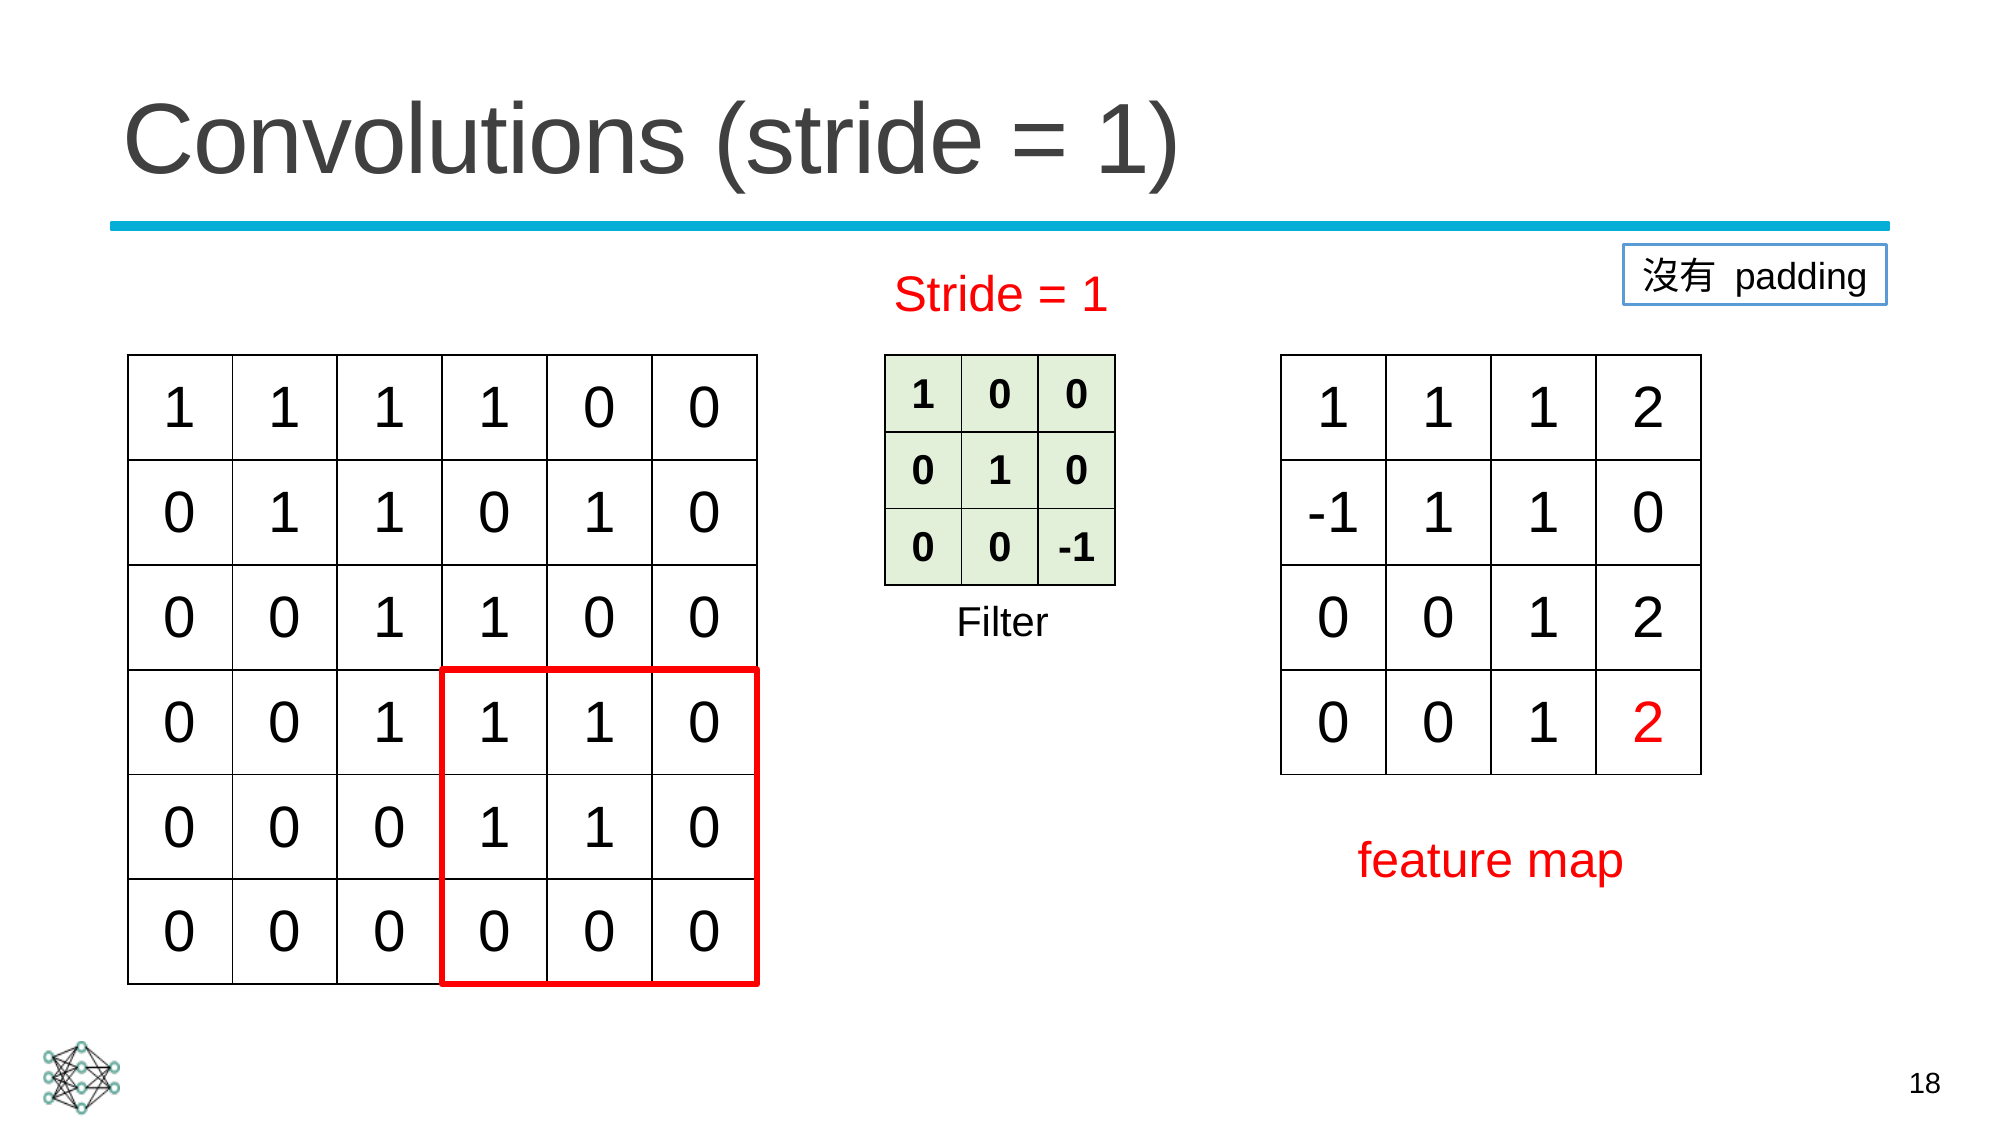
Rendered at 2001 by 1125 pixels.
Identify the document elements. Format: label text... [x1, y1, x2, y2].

table_cell 1 [1492, 566, 1595, 669]
table_cell -1 [1039, 509, 1114, 584]
slide_number 18 [1740, 1052, 1957, 1113]
title Convolutions (stride = 1) [107, 58, 1899, 228]
table_cell 0 [1597, 461, 1700, 564]
table_cell 0 [233, 880, 336, 983]
table_cell 1 [1387, 461, 1490, 564]
table_cell 2 [1597, 671, 1700, 774]
table_header 0 [962, 356, 1037, 431]
table_header 0 [1039, 356, 1114, 431]
table_header 1 [129, 356, 232, 459]
table_cell 0 [233, 775, 336, 878]
table_header 2 [1597, 356, 1700, 459]
table_header 0 [653, 356, 756, 459]
table_cell 0 [1387, 671, 1490, 774]
table_header 1 [1387, 356, 1490, 459]
table_cell 0 [1039, 433, 1114, 508]
table_cell 0 [338, 775, 441, 878]
table_header 0 [548, 356, 651, 459]
text_box [441, 668, 758, 986]
table_header 1 [886, 356, 961, 431]
table_cell 0 [548, 566, 651, 668]
table_cell 1 [338, 671, 441, 774]
table_header 1 [233, 356, 336, 459]
table_cell 2 [1597, 566, 1700, 669]
table_cell 1 [1492, 671, 1595, 774]
table_cell 1 [338, 566, 441, 669]
table_cell 1 [962, 433, 1037, 508]
table_cell 0 [886, 509, 961, 584]
table_cell 0 [653, 566, 756, 668]
table_cell 0 [129, 880, 232, 983]
table_cell 0 [233, 671, 336, 774]
table_cell 0 [129, 461, 232, 564]
text_box Filter [887, 587, 1118, 653]
table_header 1 [1282, 356, 1385, 459]
table_header 1 [443, 356, 546, 459]
table_cell 0 [233, 566, 336, 669]
text_box Stride = 1 [869, 253, 1133, 329]
table_cell 1 [548, 461, 651, 564]
table_cell 0 [443, 461, 546, 564]
table_cell 0 [886, 433, 961, 508]
table_cell 0 [962, 509, 1037, 584]
table_cell 0 [129, 566, 232, 669]
text_box feature map [1316, 789, 1666, 895]
table_header 1 [1492, 356, 1595, 459]
table_cell 0 [129, 775, 232, 878]
table_cell 1 [1492, 461, 1595, 564]
table_cell 0 [1282, 566, 1385, 669]
text_box 沒有 padding [1623, 244, 1887, 305]
table_cell 0 [129, 671, 232, 774]
table_cell 0 [338, 880, 441, 983]
table_cell 0 [1387, 566, 1490, 669]
table_cell -1 [1282, 461, 1385, 564]
table_cell 1 [233, 461, 336, 564]
table_cell 1 [338, 461, 441, 564]
picture [43, 1041, 120, 1116]
table_cell 0 [1282, 671, 1385, 774]
table_cell 1 [443, 566, 546, 668]
table_header 1 [338, 356, 441, 459]
table_cell 0 [653, 461, 756, 564]
